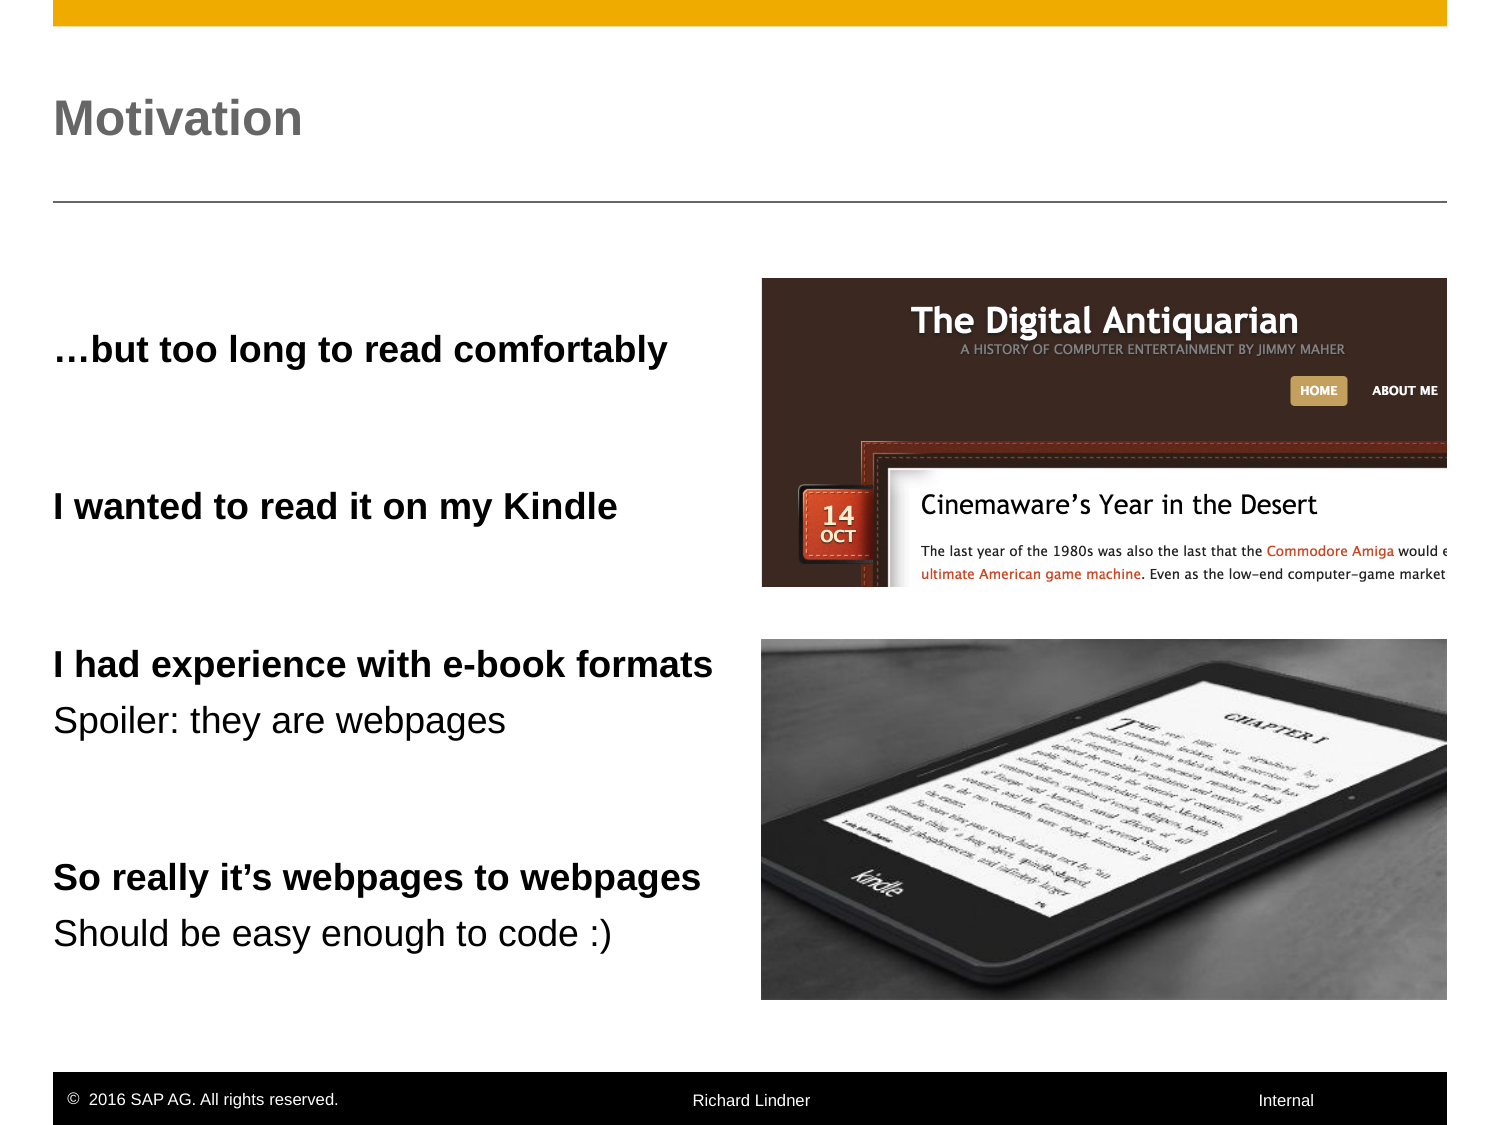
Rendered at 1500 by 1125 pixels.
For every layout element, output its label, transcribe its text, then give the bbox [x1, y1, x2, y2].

picture [761, 278, 1448, 587]
list …but too long to read comfortably I wanted to read it on my Kindle I had experience with e-book formats Spoiler: they are webpages So really it’s webpages to webpages Should be easy enough to code :) [53, 278, 739, 1000]
title Motivation [53, 53, 1447, 178]
picture [761, 639, 1448, 1000]
